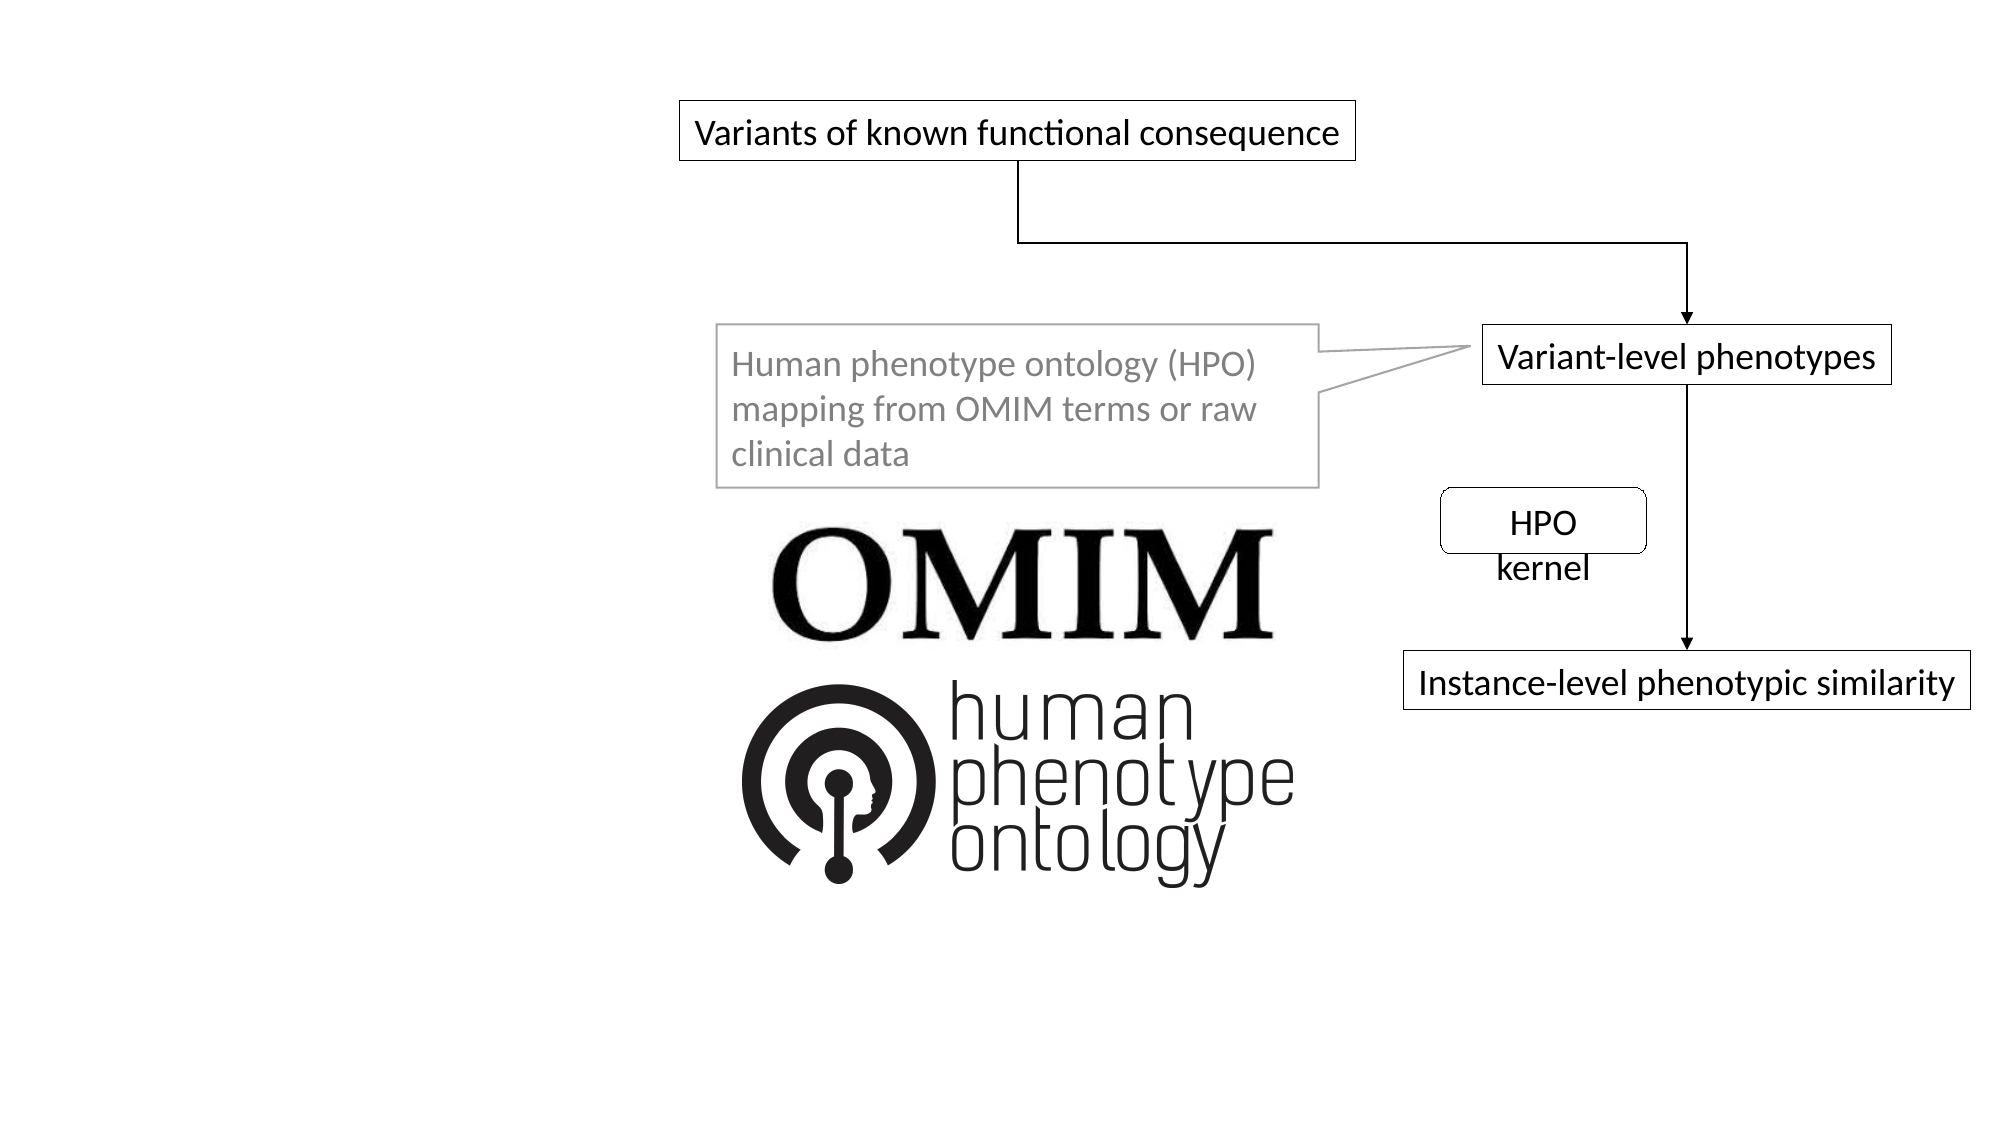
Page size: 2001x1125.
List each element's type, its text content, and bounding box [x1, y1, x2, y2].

picture [742, 680, 1293, 888]
text_box Human phenotype ontology (HPO) mapping from OMIM terms or raw clinical data [715, 323, 1270, 489]
text_box Instance-level phenotypic similarity [1403, 650, 1971, 710]
text_box Variants of known functional consequence [679, 100, 1270, 161]
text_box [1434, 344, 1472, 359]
picture [759, 502, 1277, 651]
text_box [1270, 0, 1434, 578]
text_box HPO kernel [1440, 487, 1647, 554]
text_box Variant-level phenotypes [1482, 324, 1892, 385]
